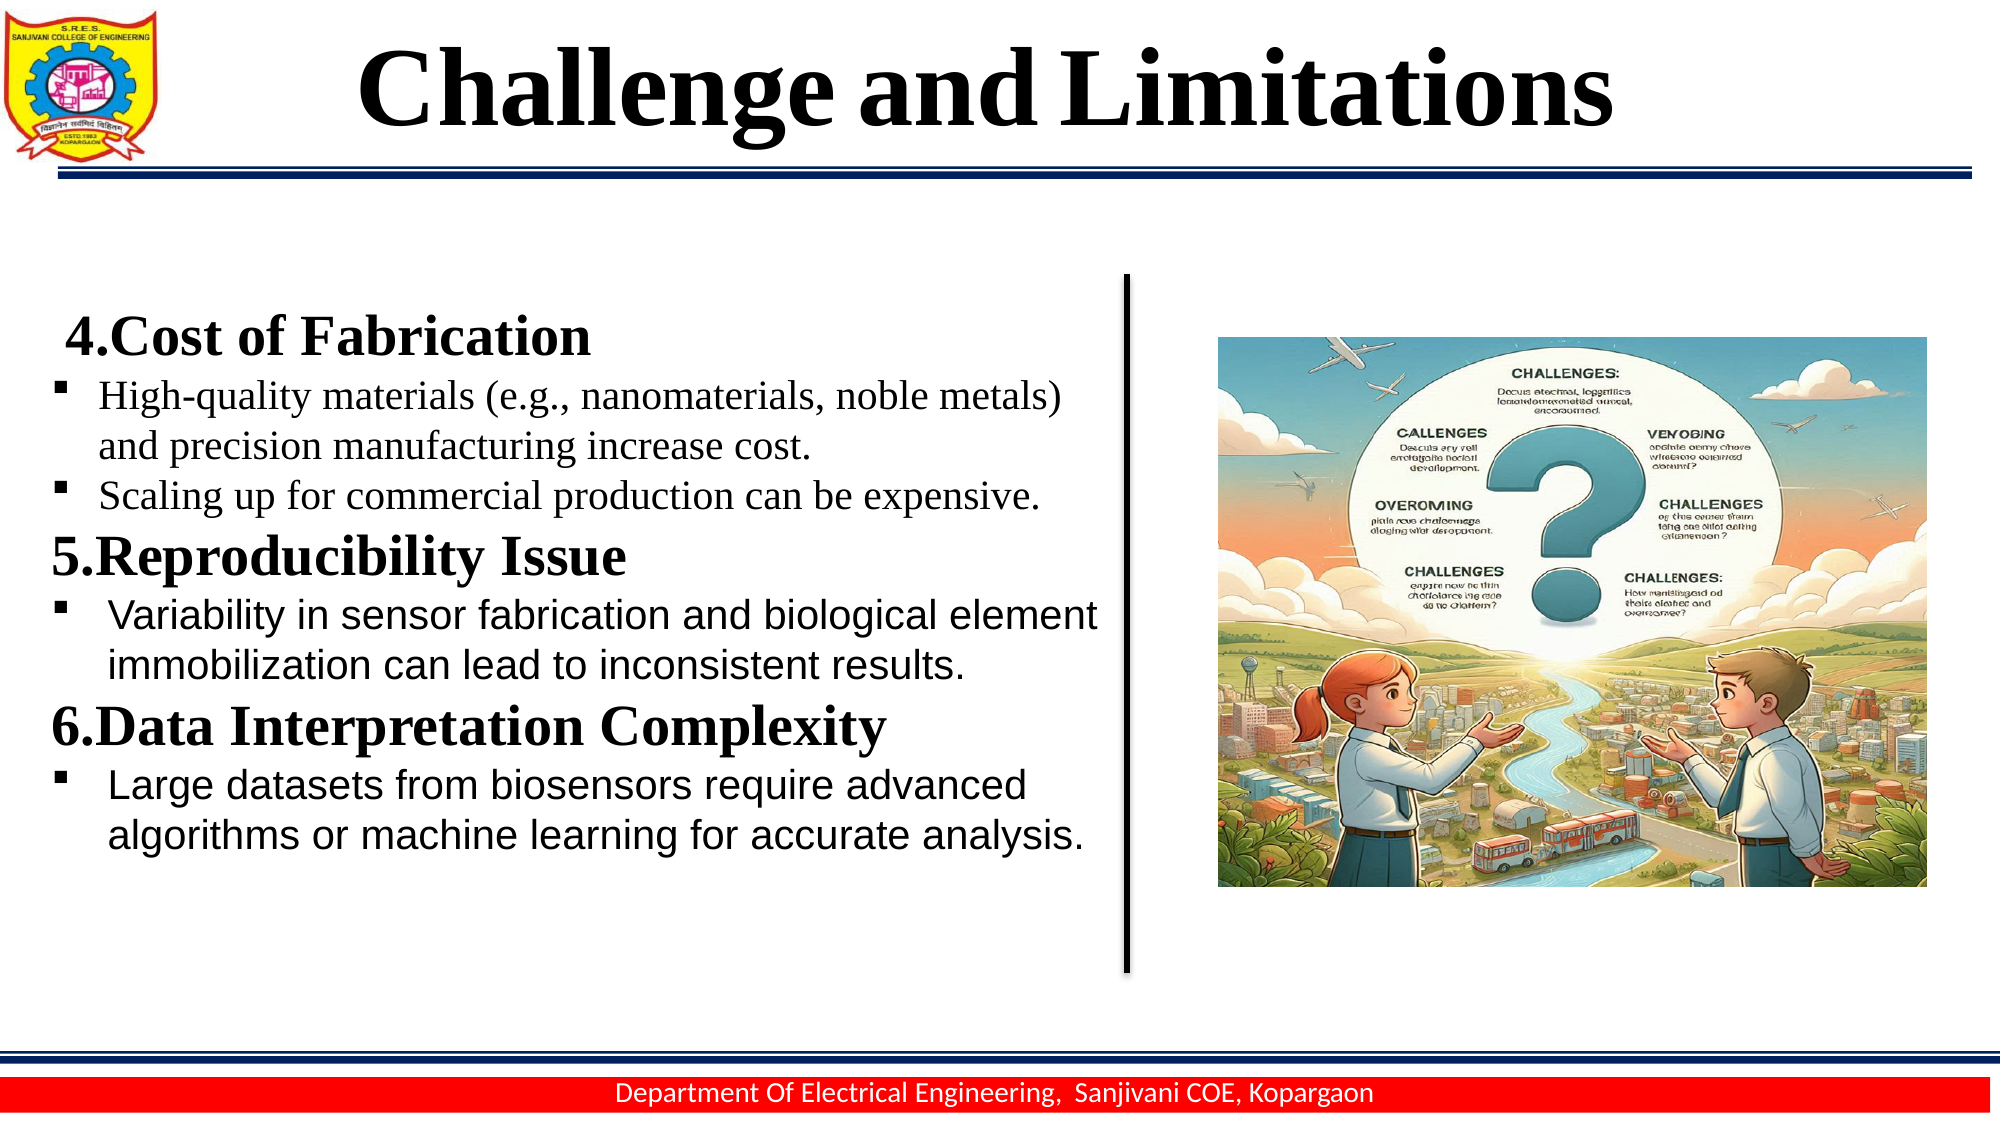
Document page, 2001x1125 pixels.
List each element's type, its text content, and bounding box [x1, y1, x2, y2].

picture [1218, 337, 1927, 887]
text_box Department Of Electrical Engineering, Sanjivani COE, Kopargaon [300, 1074, 1688, 1116]
title Challenge and Limitations [221, 13, 1779, 150]
list 4.Cost of Fabrication High-quality materials (e.g., nanomaterials, noble metals) and precision manufacturing increase cost. Scaling up for commercial production can be expensive. 5.Reproducibility Issue Variability in sensor fabrication and biological element immobilization can lead to inconsistent results. 6.Data Interpretation Complexity Large datasets from biosensors require advanced algorithms or machine learning for accurate analysis. [51, 297, 1112, 1048]
picture [0, 9, 162, 165]
